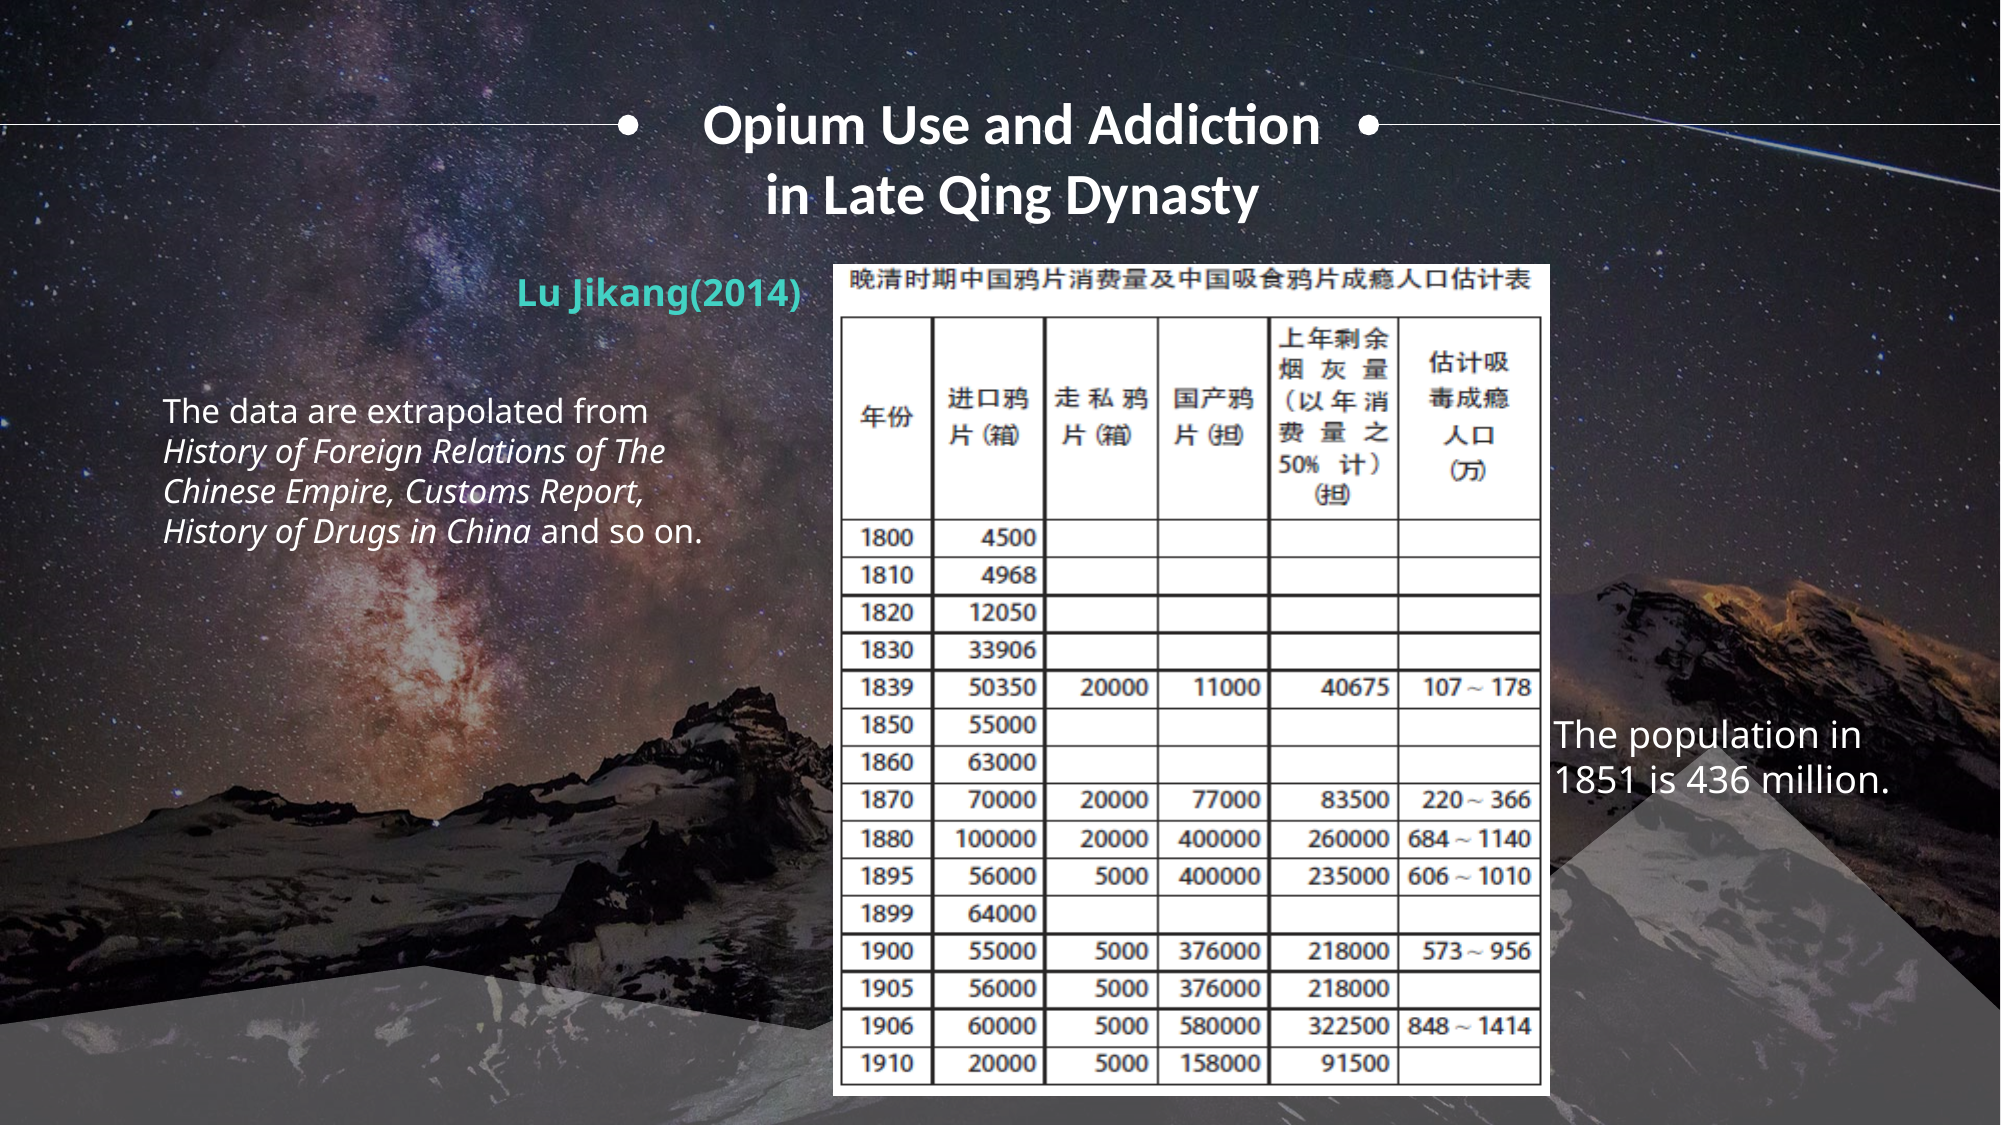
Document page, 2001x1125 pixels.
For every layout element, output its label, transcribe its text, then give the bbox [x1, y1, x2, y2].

text_box Lu Jikang(2014) [501, 261, 817, 321]
text_box The population in 1851 is 436 million. [1550, 703, 1954, 809]
text_box The data are extrapolated from History of Foreign Relations of The Chinese Empire, Customs Report, History of Drugs in China and so on. [147, 383, 755, 558]
picture [0, 0, 2001, 1125]
text_box [0, 809, 2000, 1125]
list Opium Use and Addiction in Late Qing Dynasty [685, 78, 1340, 172]
